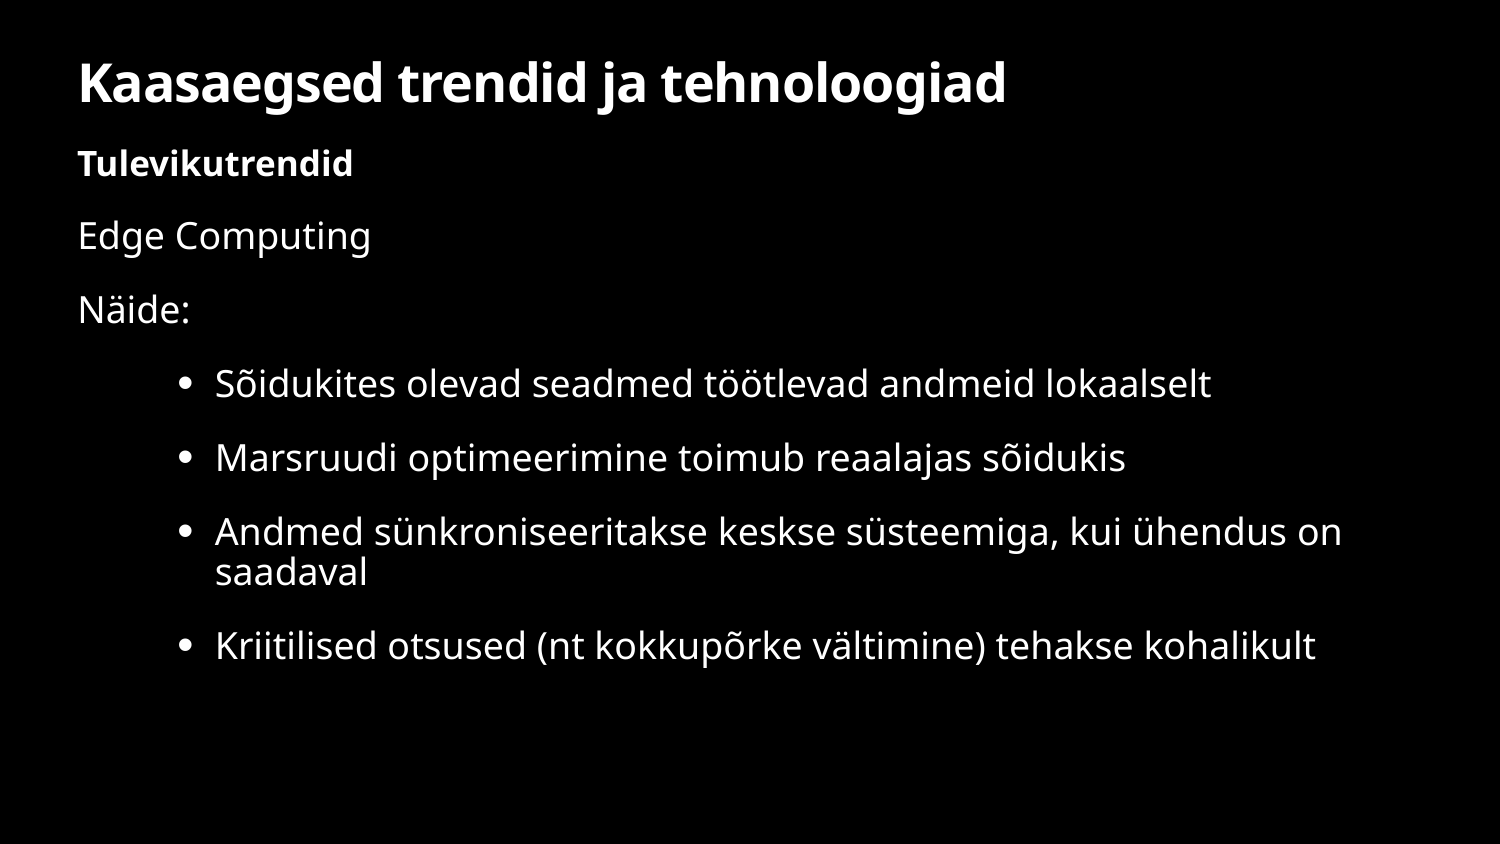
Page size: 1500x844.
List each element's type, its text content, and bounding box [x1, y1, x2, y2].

list Edge Computing Näide: Sõidukites olevad seadmed töötlevad andmeid lokaalselt Marsruudi optimeerimine toimub reaalajas sõidukis Andmed sünkroniseeritakse keskse süsteemiga, kui ühendus on saadaval Kriitilised otsused (nt kokkupõrke vältimine) tehakse kohalikult [73, 213, 1427, 817]
list Tulevikutrendid [74, 138, 1426, 196]
title Kaasaegsed trendid ja tehnoloogiad [73, 58, 1427, 148]
